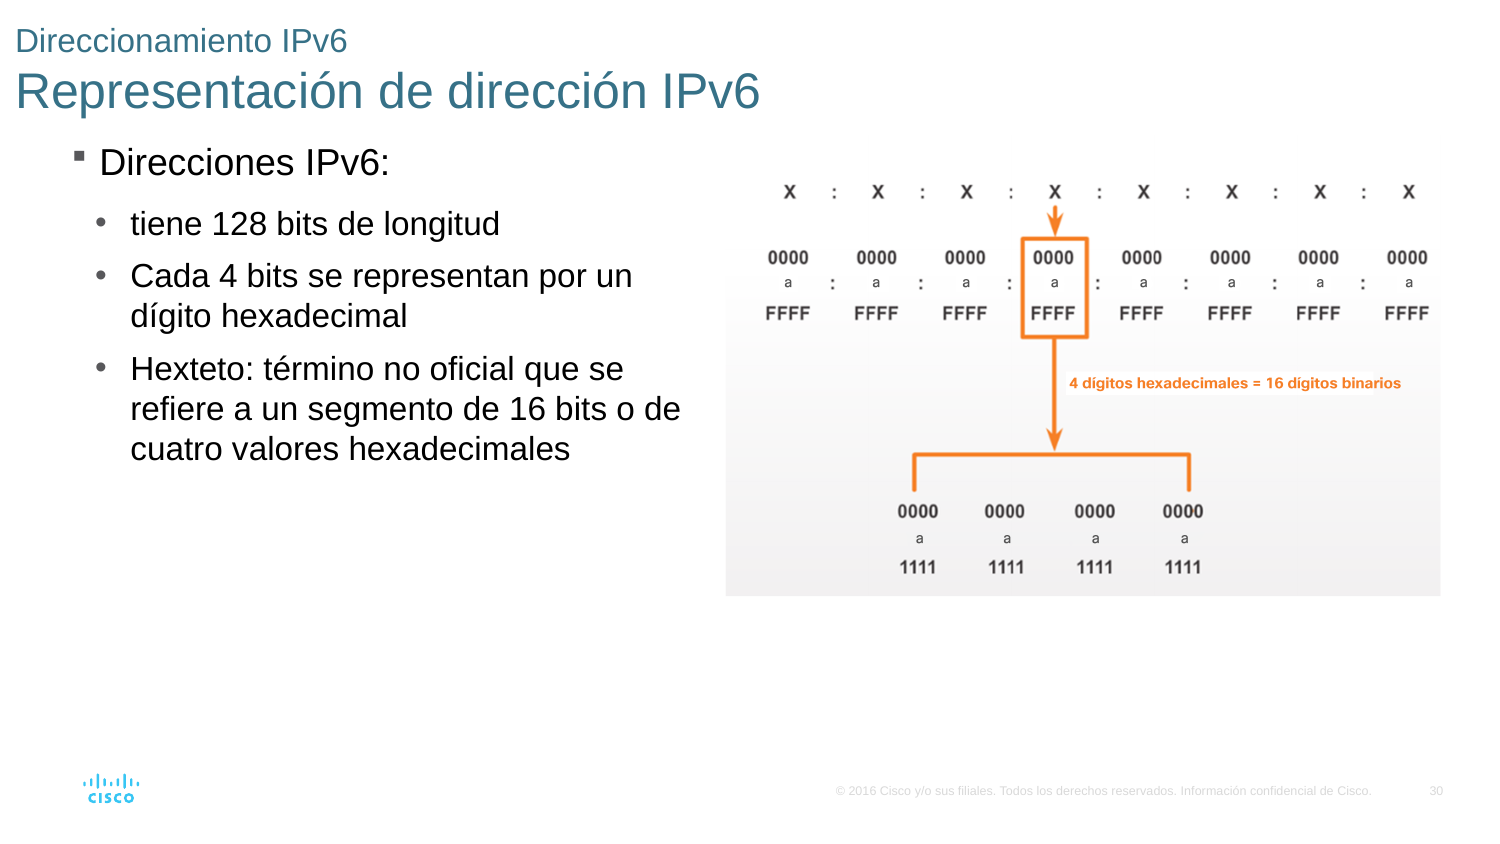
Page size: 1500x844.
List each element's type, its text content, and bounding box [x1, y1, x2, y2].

picture [725, 133, 1441, 598]
list Direcciones IPv6: tiene 128 bits de longitud Cada 4 bits se representan por un dígito hexadecimal Hexteto: término no oficial que se refiere a un segmento de 16 bits o de cuatro valores hexadecimales [56, 131, 699, 621]
title Direccionamiento IPv6 Representación de dirección IPv6 [0, 6, 1500, 131]
